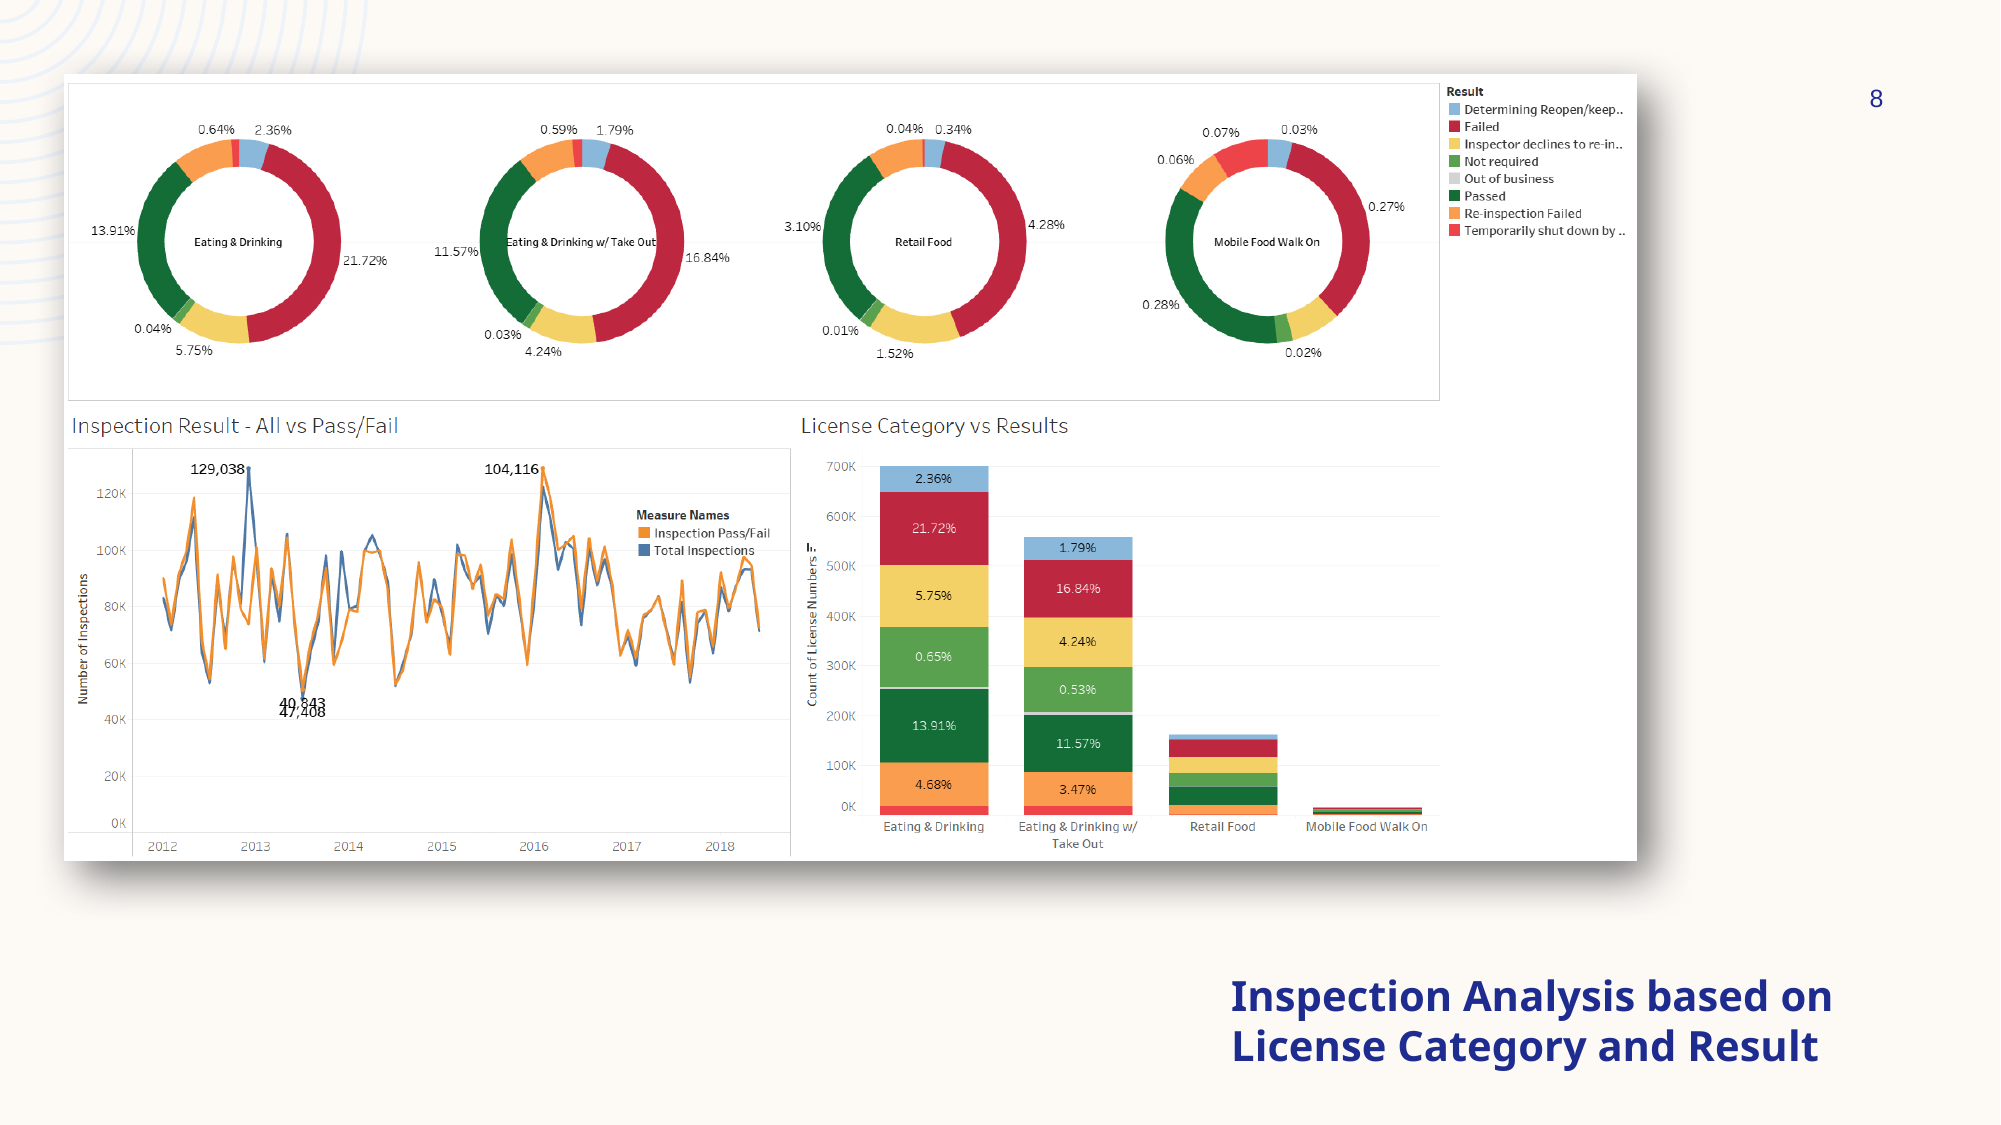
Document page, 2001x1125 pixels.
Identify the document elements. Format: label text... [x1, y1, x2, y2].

text_box Inspection Analysis based on License Category and Result [1216, 962, 1958, 1031]
picture [64, 74, 1637, 861]
slide_number 8 [1795, 75, 1958, 120]
